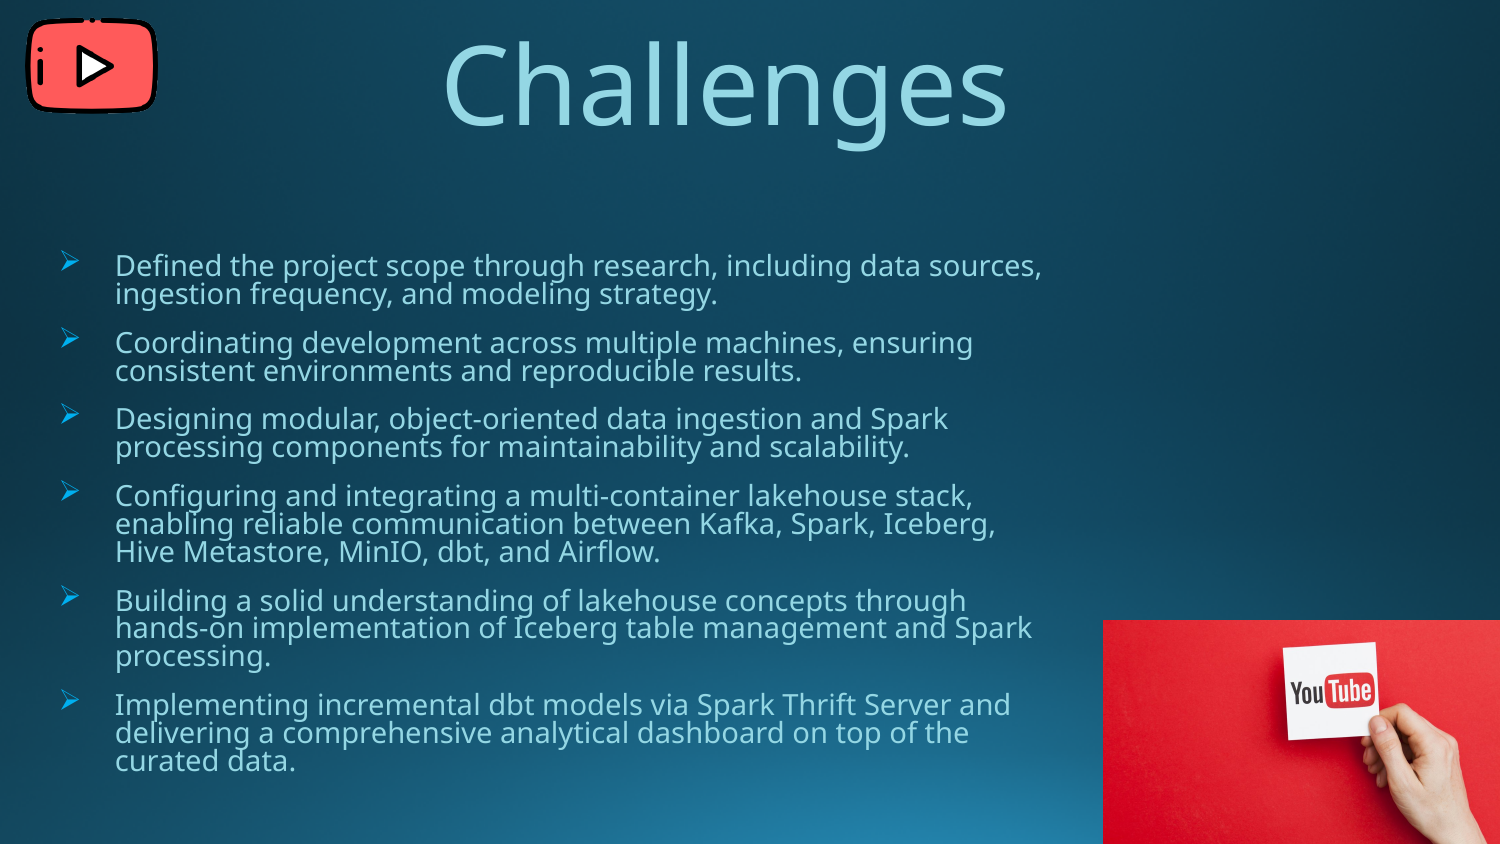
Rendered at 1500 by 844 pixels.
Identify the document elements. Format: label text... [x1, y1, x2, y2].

picture [0, 0, 1500, 844]
subtitle Challenges [401, 0, 1051, 163]
text_box Defined the project scope through research, including data sources, ingestion frequency, and modeling strategy. Coordinating development across multiple machines, ensuring consistent environments and reproducible results. Designing modular, object-oriented data ingestion and Spark processing components for maintainability and scalability. Configuring and integrating a multi-container lakehouse stack, enabling reliable communication between Kafka, Spark, Iceberg, Hive Metastore, MinIO, dbt, and Airflow. Building a solid understanding of lakehouse concepts through hands-on implementation of Iceberg table management and Spark processing. Implementing incremental dbt models via Spark Thrift Server and delivering a comprehensive analytical dashboard on top of the curated data. [43, 246, 1077, 785]
